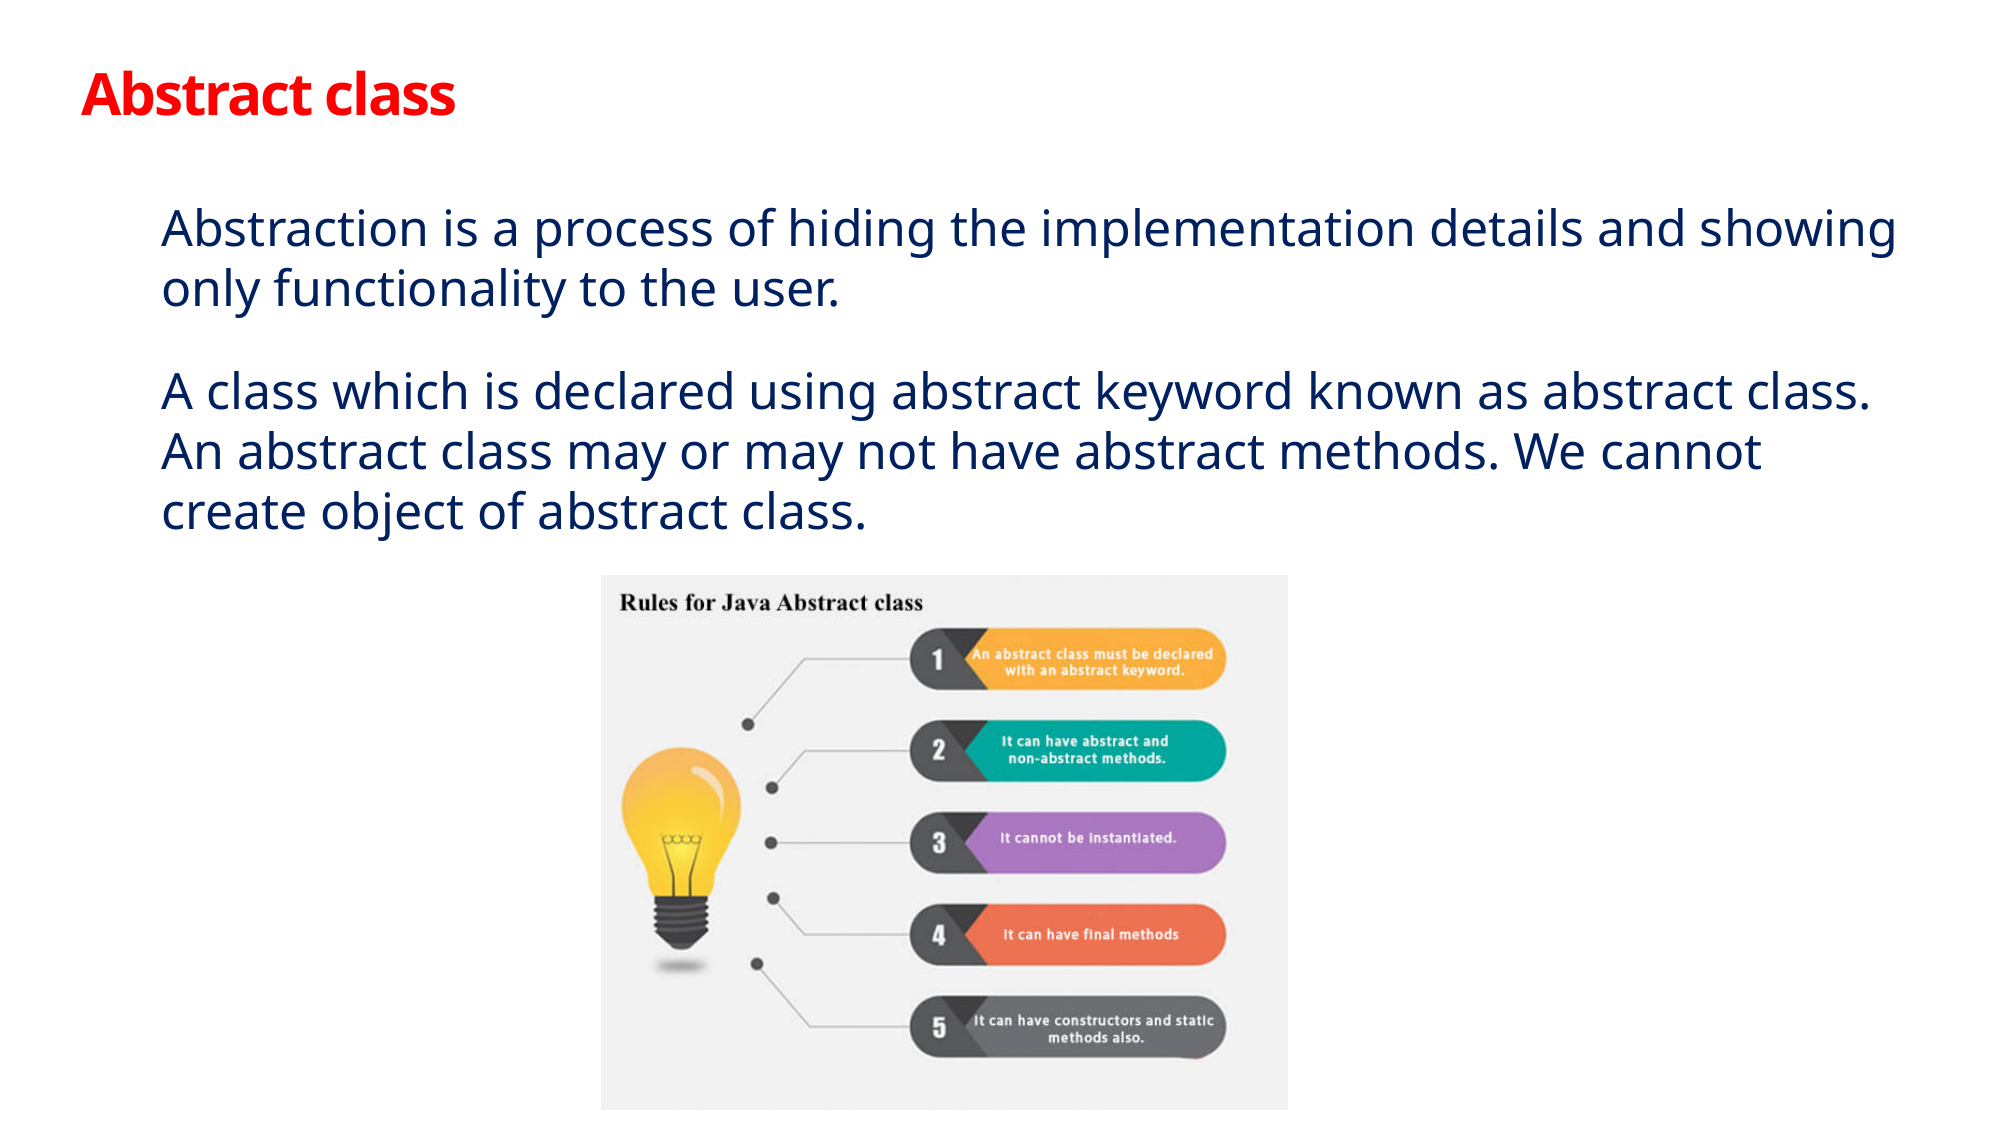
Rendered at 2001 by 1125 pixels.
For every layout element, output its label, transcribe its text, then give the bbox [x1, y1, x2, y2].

text_box A class which is declared using abstract keyword known as abstract class. An abstract class may or may not have abstract methods. We cannot create object of abstract class. [146, 352, 1937, 547]
picture [600, 575, 1288, 1110]
text_box Abstract class [81, 57, 1735, 128]
text_box Abstraction is a process of hiding the implementation details and showing only functionality to the user. [146, 189, 1937, 324]
